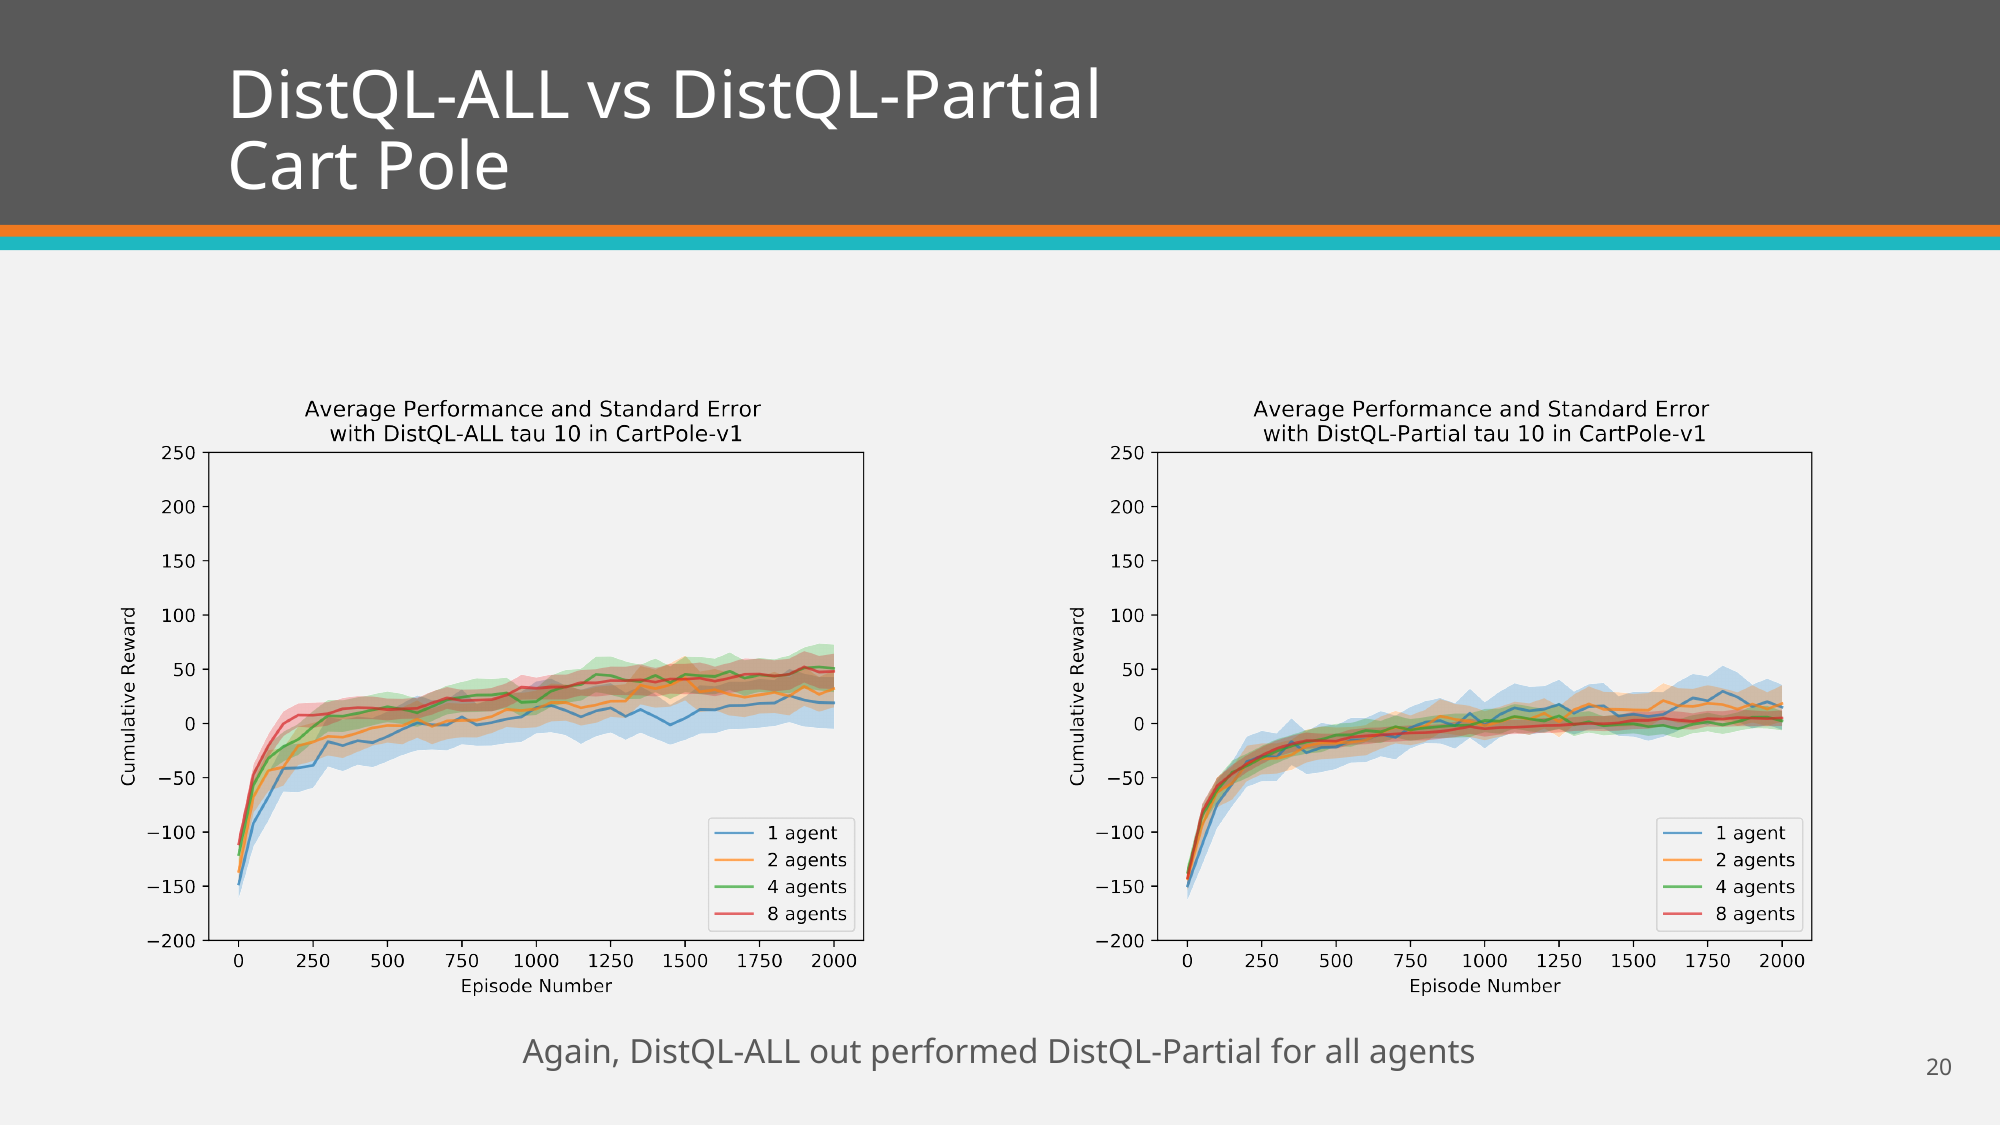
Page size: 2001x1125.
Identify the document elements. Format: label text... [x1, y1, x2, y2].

title DistQL-ALL vs DistQL-Partial Cart Pole [212, 41, 1788, 212]
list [1051, 376, 1896, 1010]
slide_number 20 [1562, 1045, 1968, 1091]
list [103, 376, 948, 1010]
text_box Again, DistQL-ALL out performed DistQL-Partial for all agents [104, 1022, 1896, 1078]
